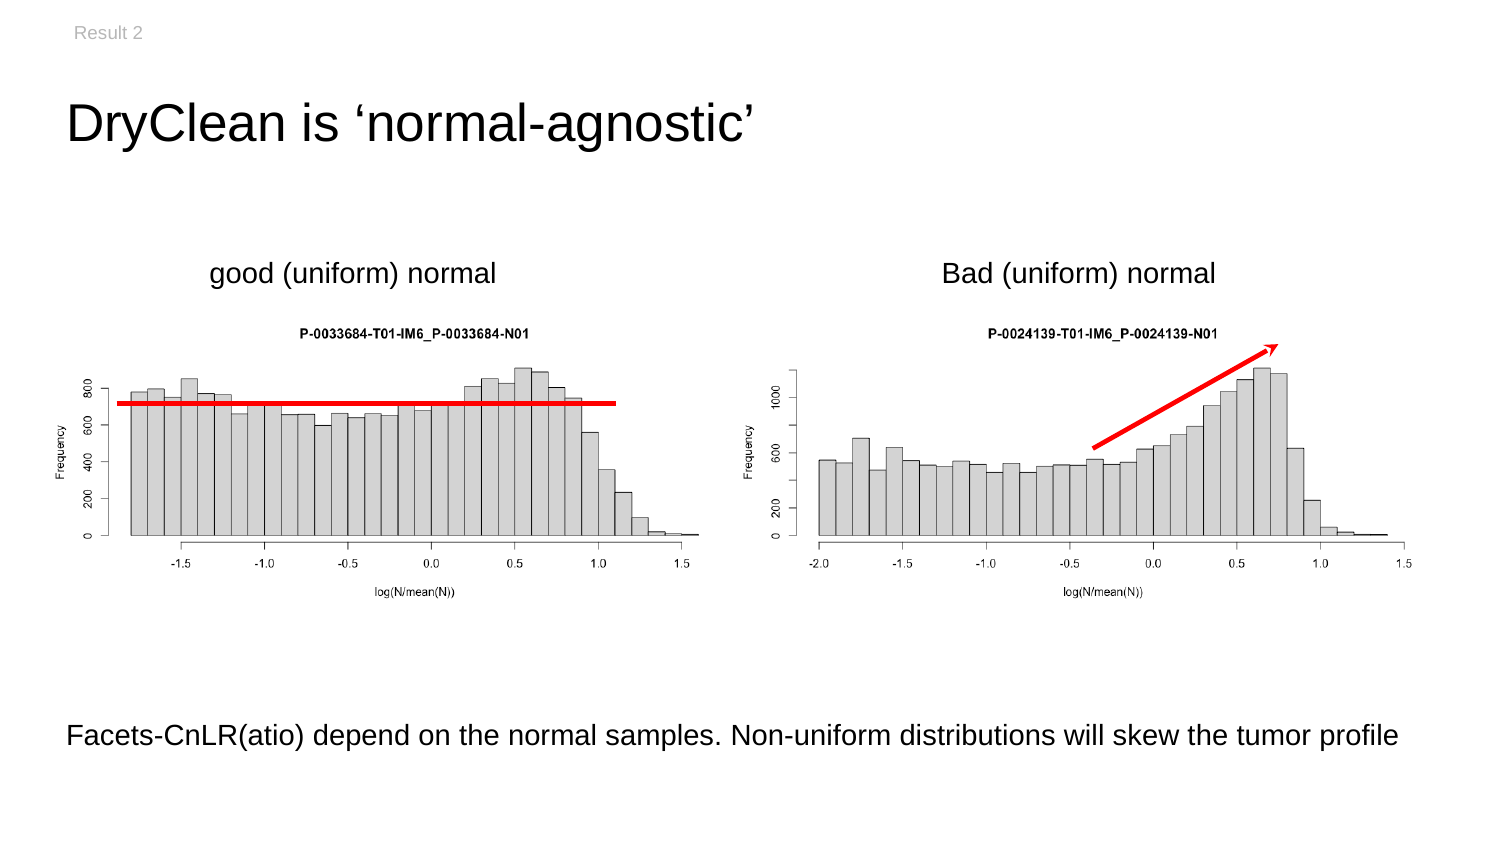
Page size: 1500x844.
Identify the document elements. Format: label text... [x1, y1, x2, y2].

list Facets-CnLR(atio) depend on the normal samples. Non-uniform distributions will skew the tumor profile [51, 695, 1449, 774]
picture [50, 304, 1439, 613]
text_box Bad (uniform) normal [926, 239, 1264, 303]
text_box good (uniform) normal [194, 239, 581, 303]
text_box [1092, 343, 1279, 449]
title DryClean is ‘normal-agnostic’ [51, 72, 1449, 167]
text_box Result 2 [58, 9, 259, 56]
